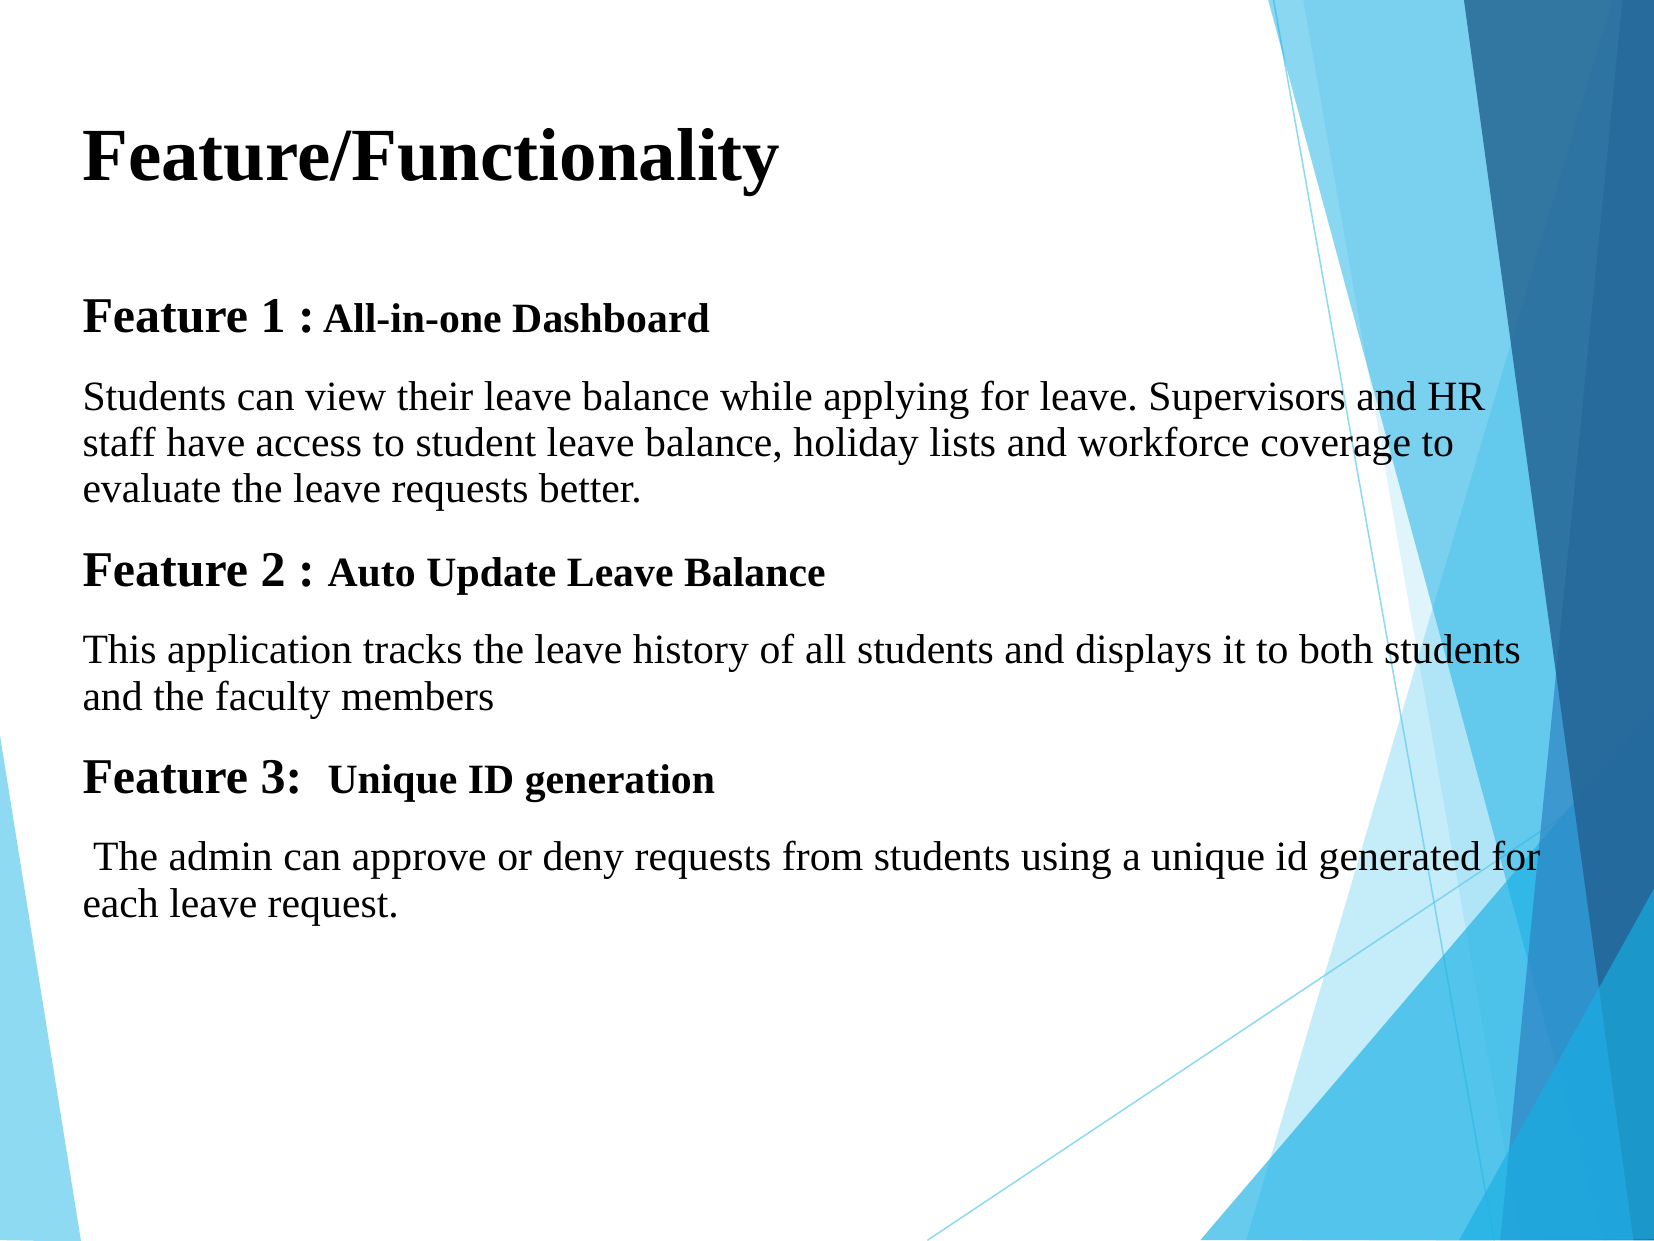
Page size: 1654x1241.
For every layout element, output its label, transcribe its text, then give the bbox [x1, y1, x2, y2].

text_box Feature 1 : All-in-one Dashboard Students can view their leave balance while applying for leave. Supervisors and HR staff have access to student leave balance, holiday lists and workforce coverage to evaluate the leave requests better. Feature 2 : Auto Update Leave Balance This application tracks the leave history of all students and displays it to both students and the faculty members Feature 3: Unique ID generation The admin can approve or deny requests from students using a unique id generated for each leave request. [82, 284, 1571, 1169]
text_box Feature/Functionality [82, 49, 1571, 257]
